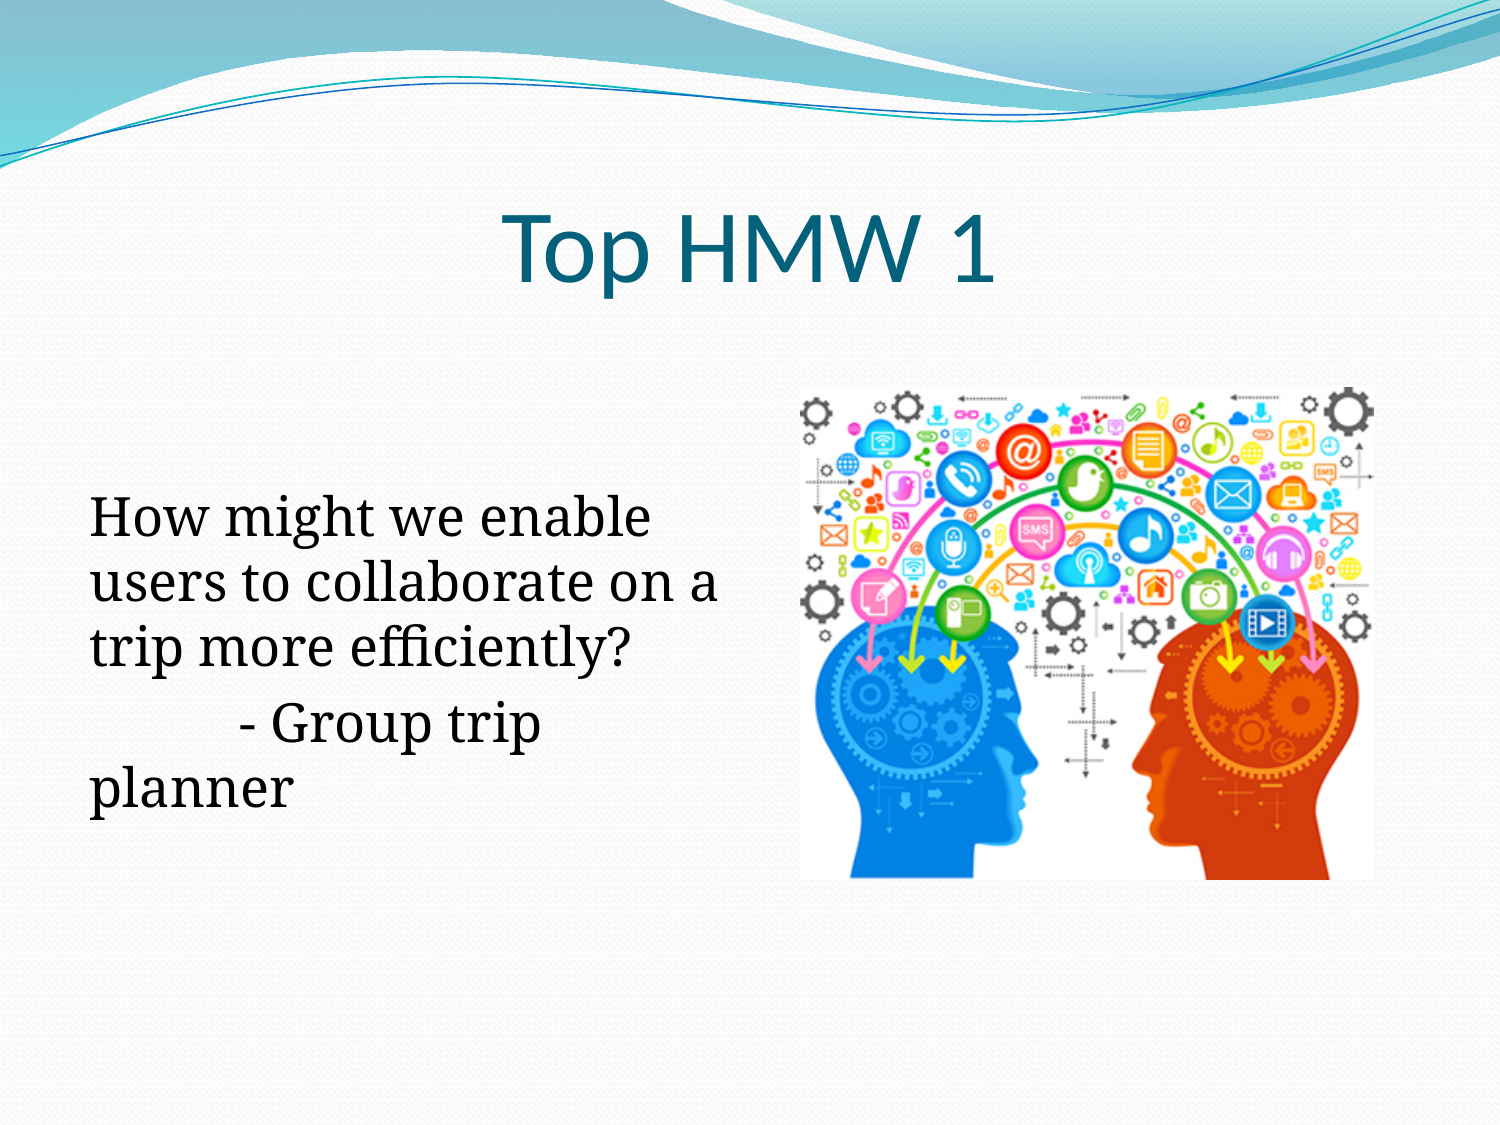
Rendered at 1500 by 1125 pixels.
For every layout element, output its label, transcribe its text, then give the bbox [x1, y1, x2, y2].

picture [799, 387, 1374, 880]
list How might we enable users to collaborate on a trip more efficiently? - Group trip planner [75, 474, 750, 1125]
title Top HMW 1 [75, 115, 1425, 303]
